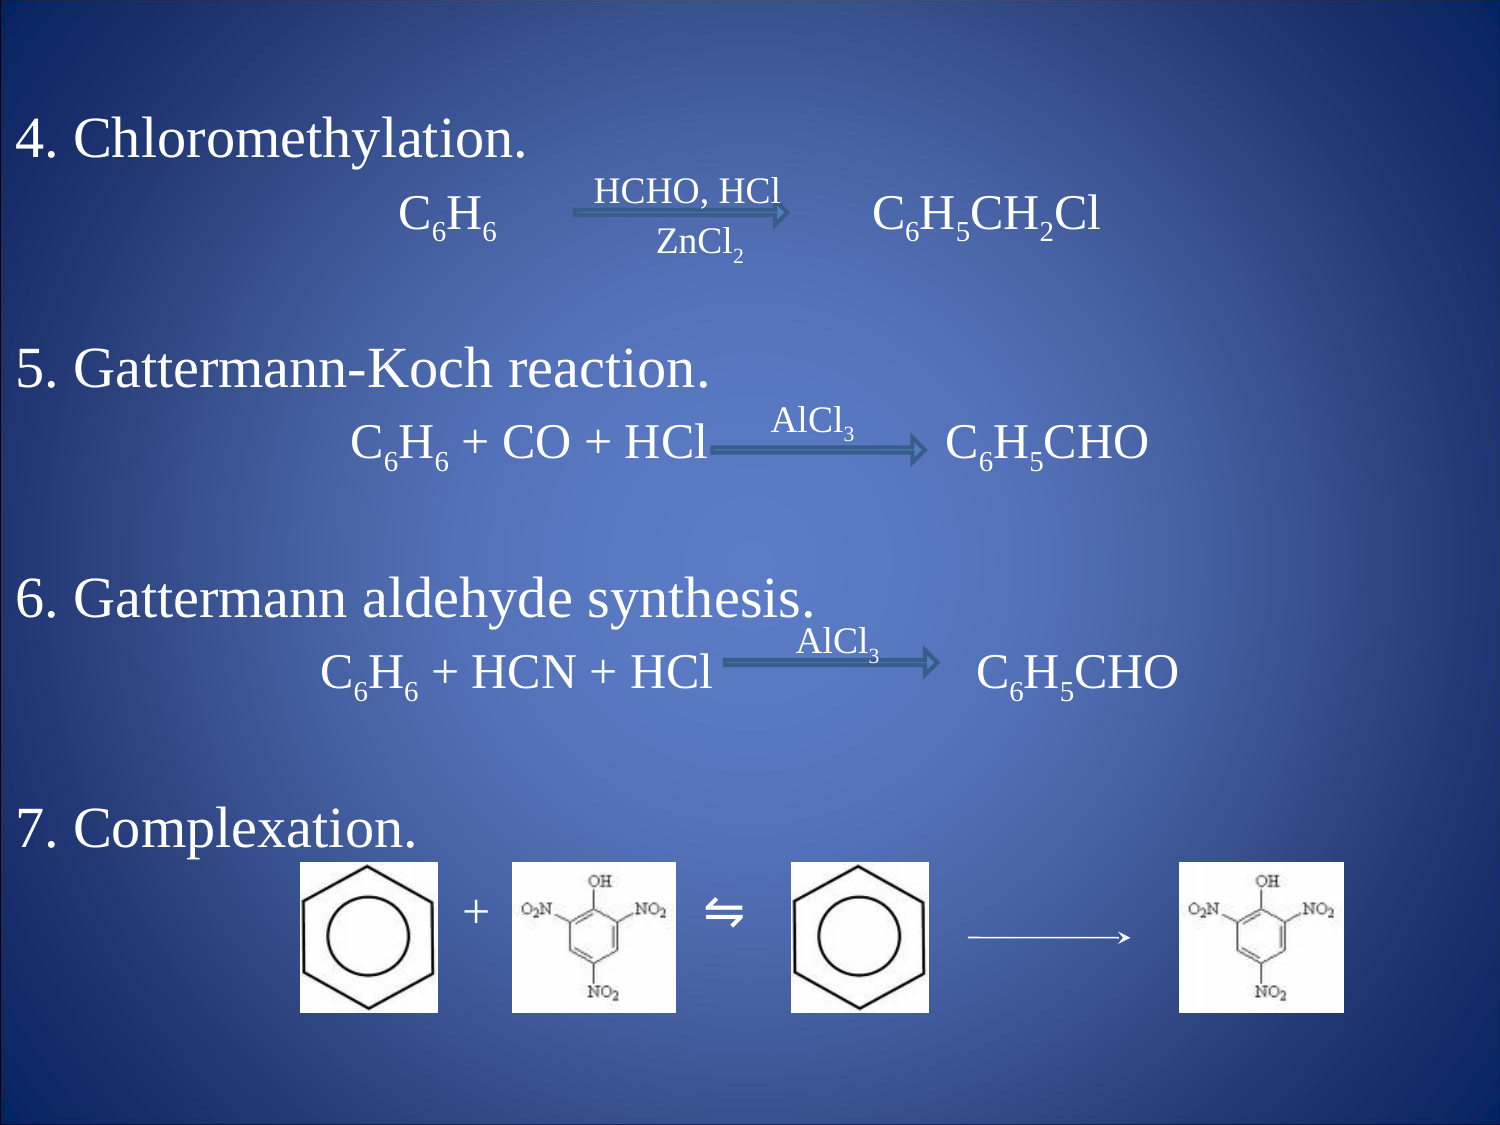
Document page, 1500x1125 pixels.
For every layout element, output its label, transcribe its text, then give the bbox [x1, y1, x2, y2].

picture [299, 862, 438, 1013]
picture [790, 862, 929, 1013]
text_box [712, 437, 925, 463]
text_box HCHO, HCl [375, 159, 1000, 271]
picture [512, 862, 677, 1013]
text_box ZnCl2 [387, 209, 1013, 327]
picture [1179, 862, 1344, 1013]
text_box AlCl3 [500, 387, 1125, 505]
subtitle 4. Chloromethylation. C6H6 C6H5CH2Cl 5. Gattermann-Koch reaction. C6H6 + CO + HCl C6H5CHO 6. Gattermann aldehyde synthesis. C6H6 + HCN + HCl C6H5CHO 7. Complexation. + ⇋ [0, 0, 1500, 1125]
text_box AlCl3 [525, 609, 1150, 727]
